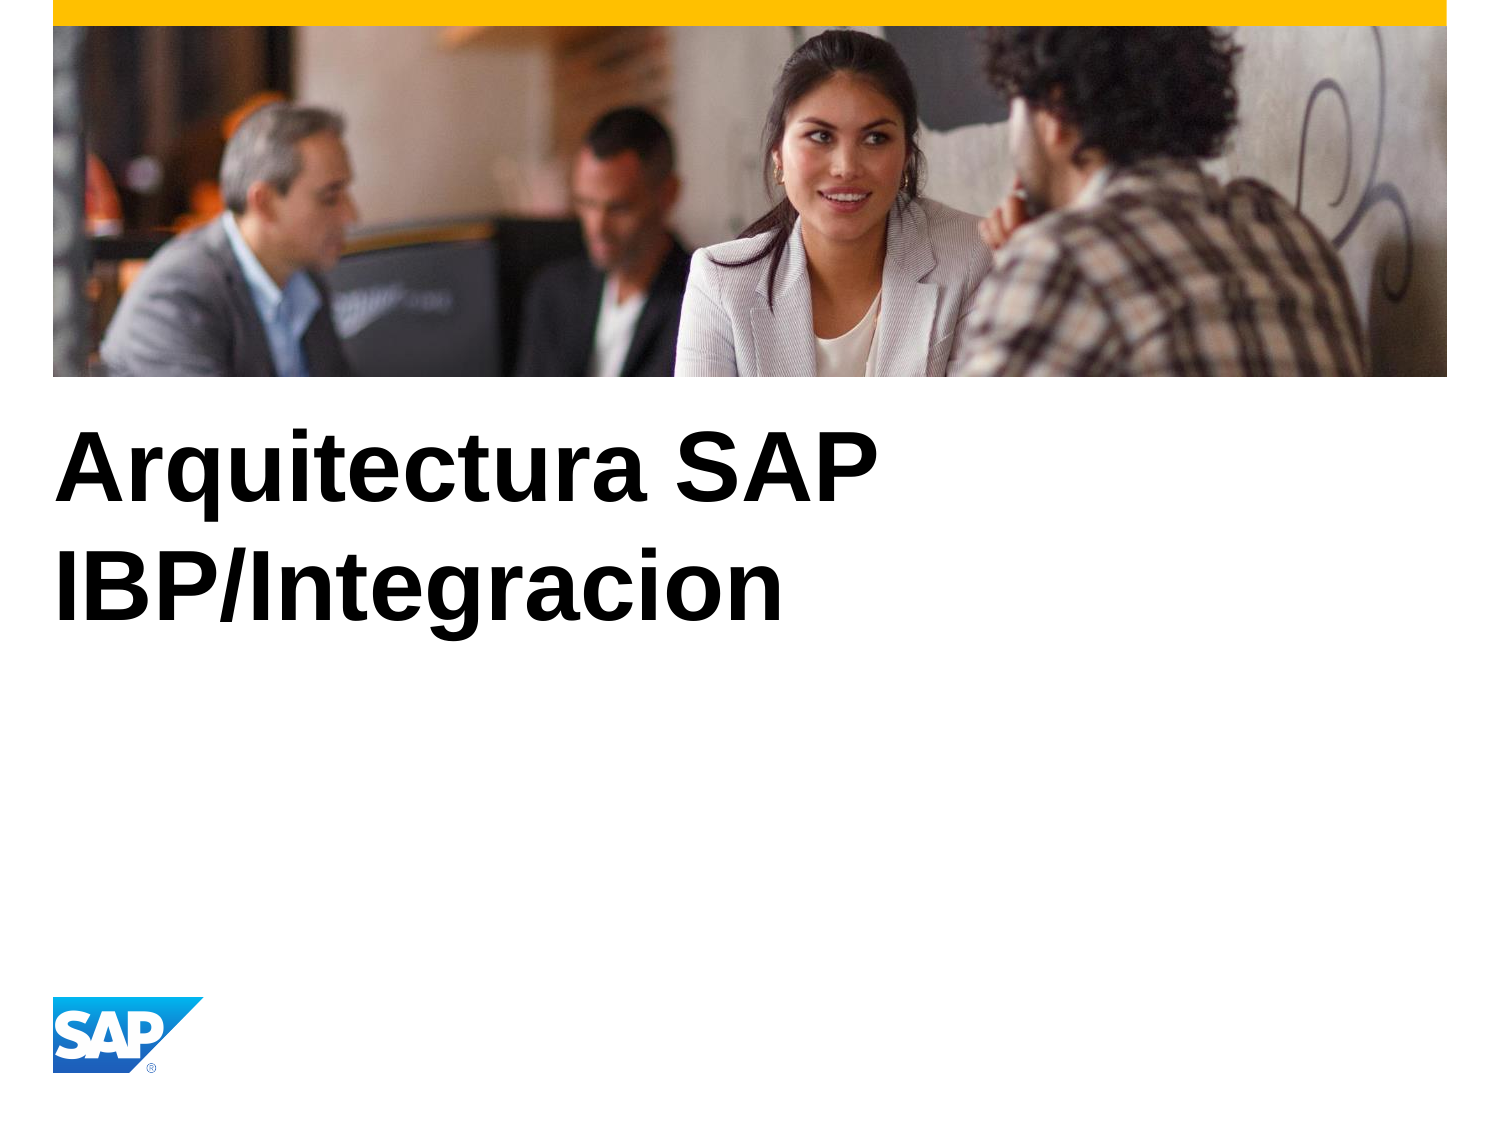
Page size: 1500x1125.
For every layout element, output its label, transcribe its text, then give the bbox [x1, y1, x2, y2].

title Arquitectura SAP IBP/Integracion [53, 400, 1447, 523]
picture [52, 26, 1448, 377]
picture [53, 999, 204, 1073]
